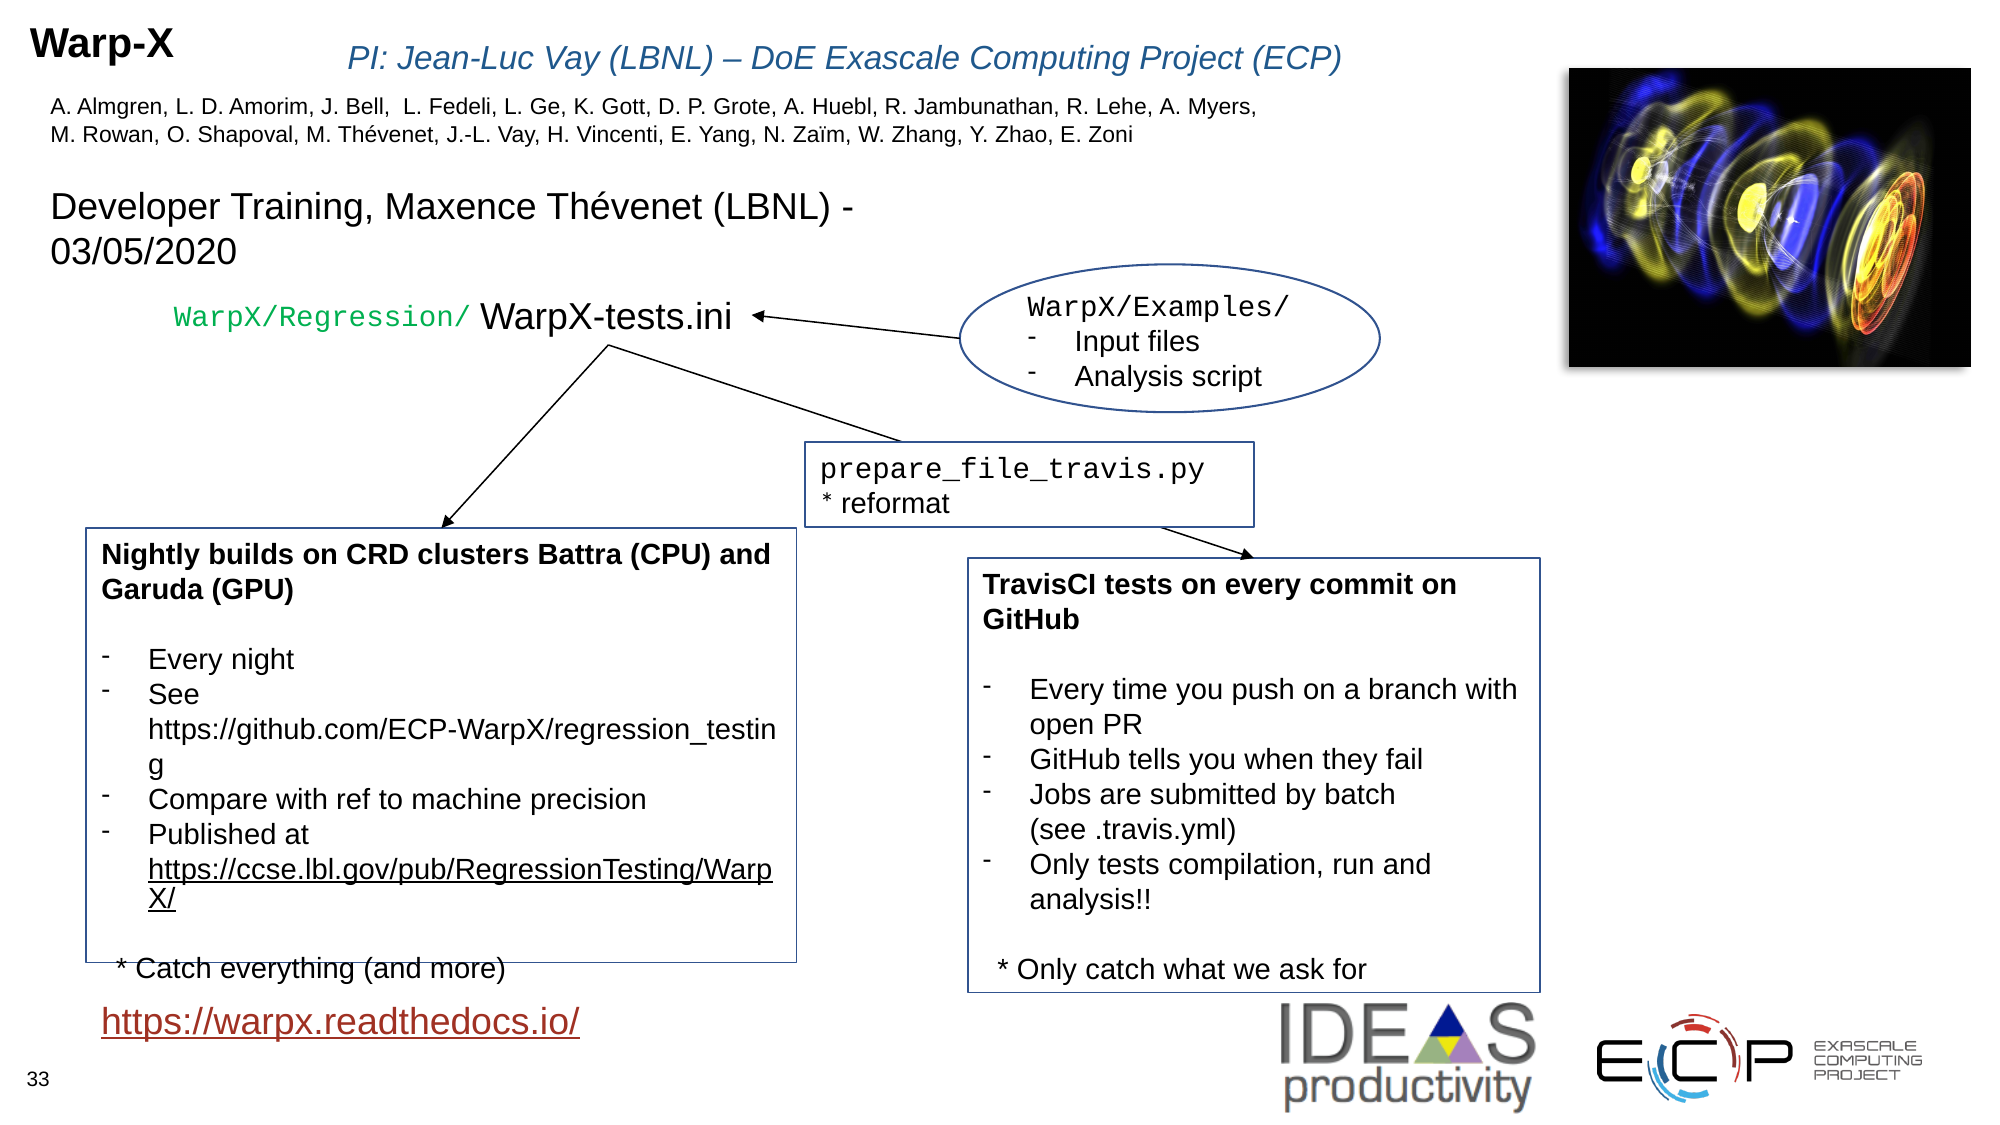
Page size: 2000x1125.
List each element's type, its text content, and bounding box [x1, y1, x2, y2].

text_box PI: Jean-Luc Vay (LBNL) – DoE Exascale Computing Project (ECP) [332, 33, 1627, 96]
picture [1597, 1014, 1922, 1103]
text_box https://warpx.readthedocs.io/ [86, 1006, 1087, 1050]
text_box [85, 264, 1541, 998]
text_box Warp-X [14, 8, 1988, 74]
text_box A. Almgren, L. D. Amorim, J. Bell, L. Fedeli, L. Ge, K. Gott, D. P. Grote, A. Huebl, R. Jambunathan, R. Lehe, A. Myers, M. Rowan, O. Shapoval, M. Thévenet, J.-L. Vay, H. Vincenti, E. Yang, N. Zaïm, W. Zhang, Y. Zhao, E. Zoni [35, 84, 1275, 155]
picture [1569, 68, 1972, 367]
text_box Developer Training, Maxence Thévenet (LBNL) - 03/05/2020 [35, 174, 1036, 280]
picture [1280, 1002, 1537, 1114]
